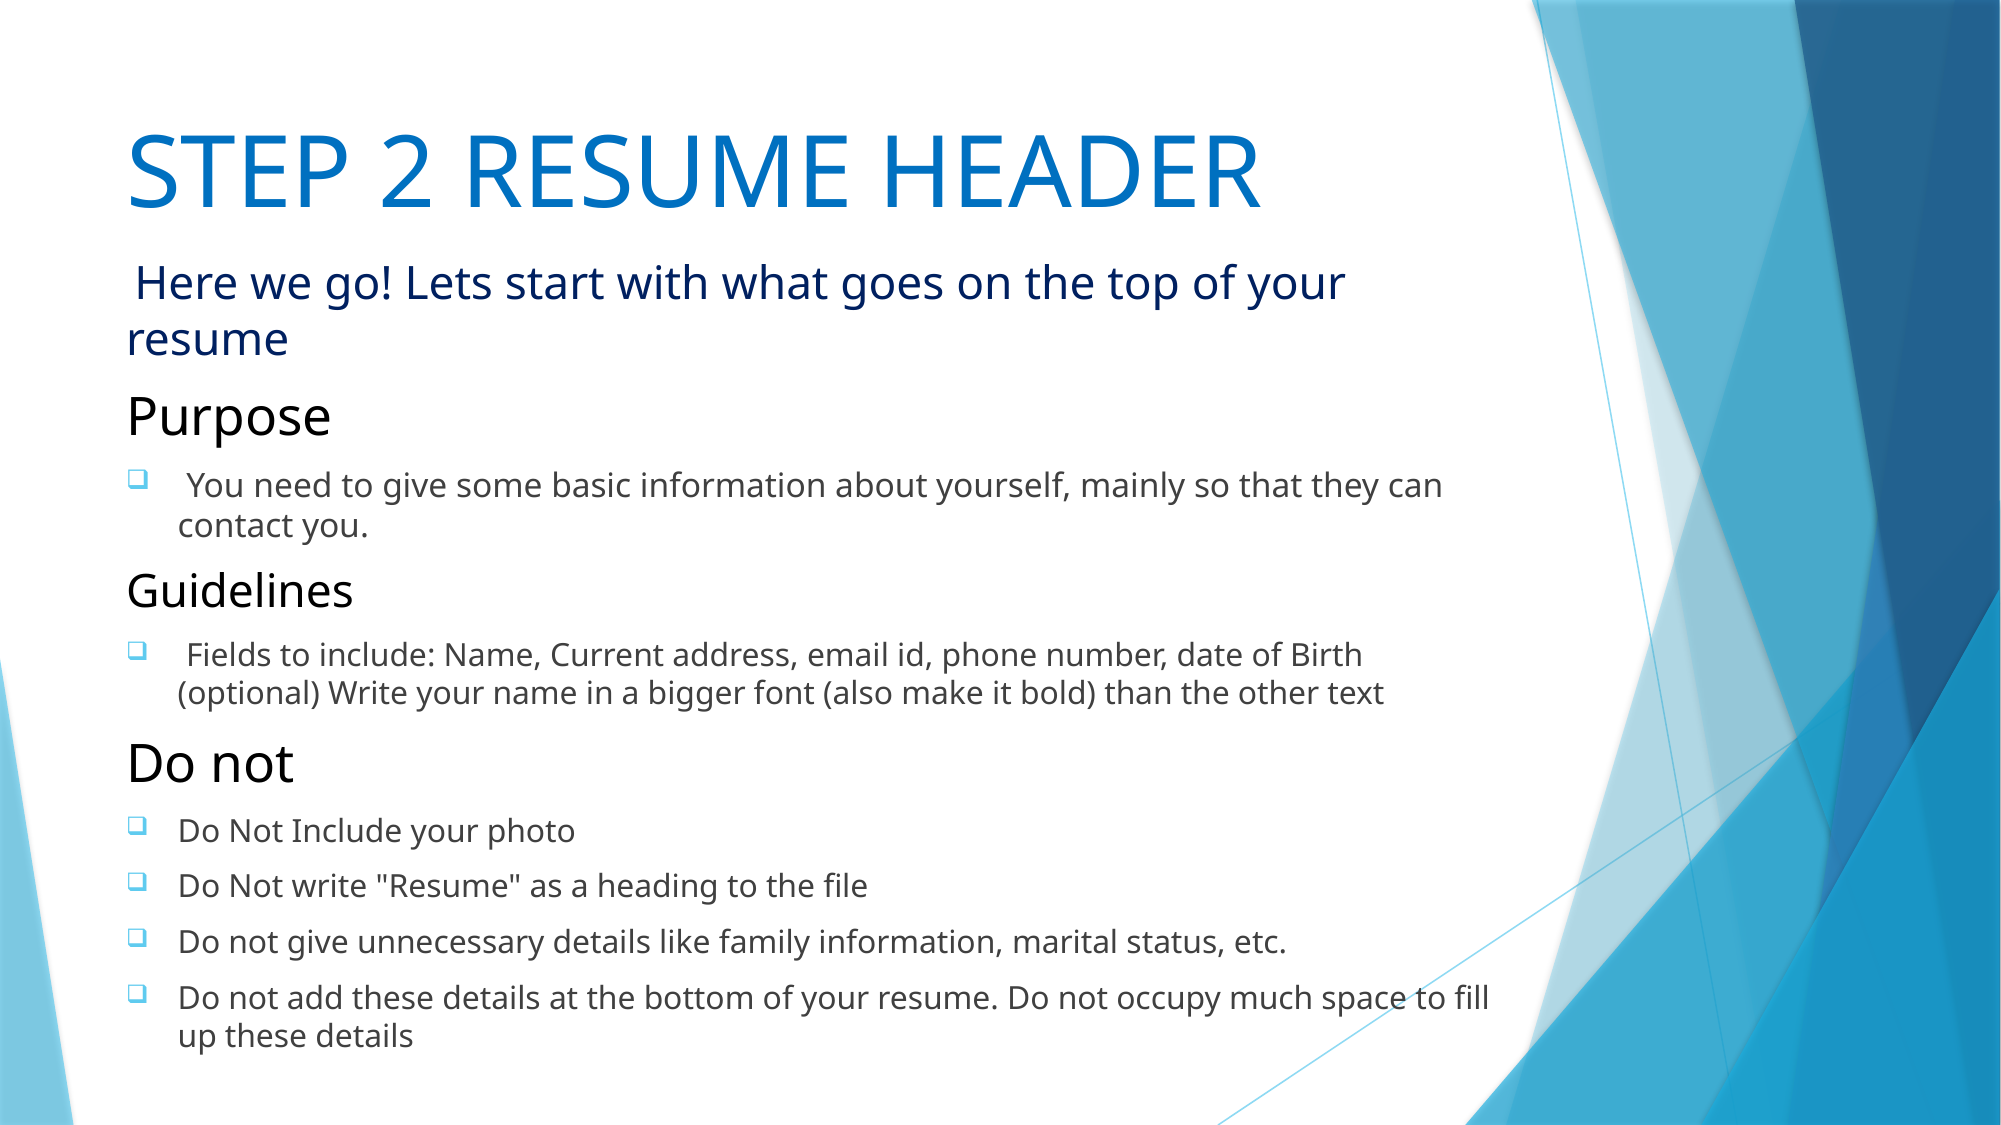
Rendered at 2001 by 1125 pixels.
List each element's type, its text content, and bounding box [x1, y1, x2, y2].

list Here we go! Lets start with what goes on the top of your resume Purpose You need to give some basic information about yourself, mainly so that they can contact you. Guidelines Fields to include: Name, Current address, email id, phone number, date of Birth (optional) Write your name in a bigger font (also make it bold) than the other text Do not Do Not Include your photo Do Not write "Resume" as a heading to the file Do not give unnecessary details like family information, marital status, etc. Do not add these details at the bottom of your resume. Do not occupy much space to fill up these details [111, 246, 1522, 1068]
title STEP 2 RESUME HEADER [111, 99, 1522, 246]
